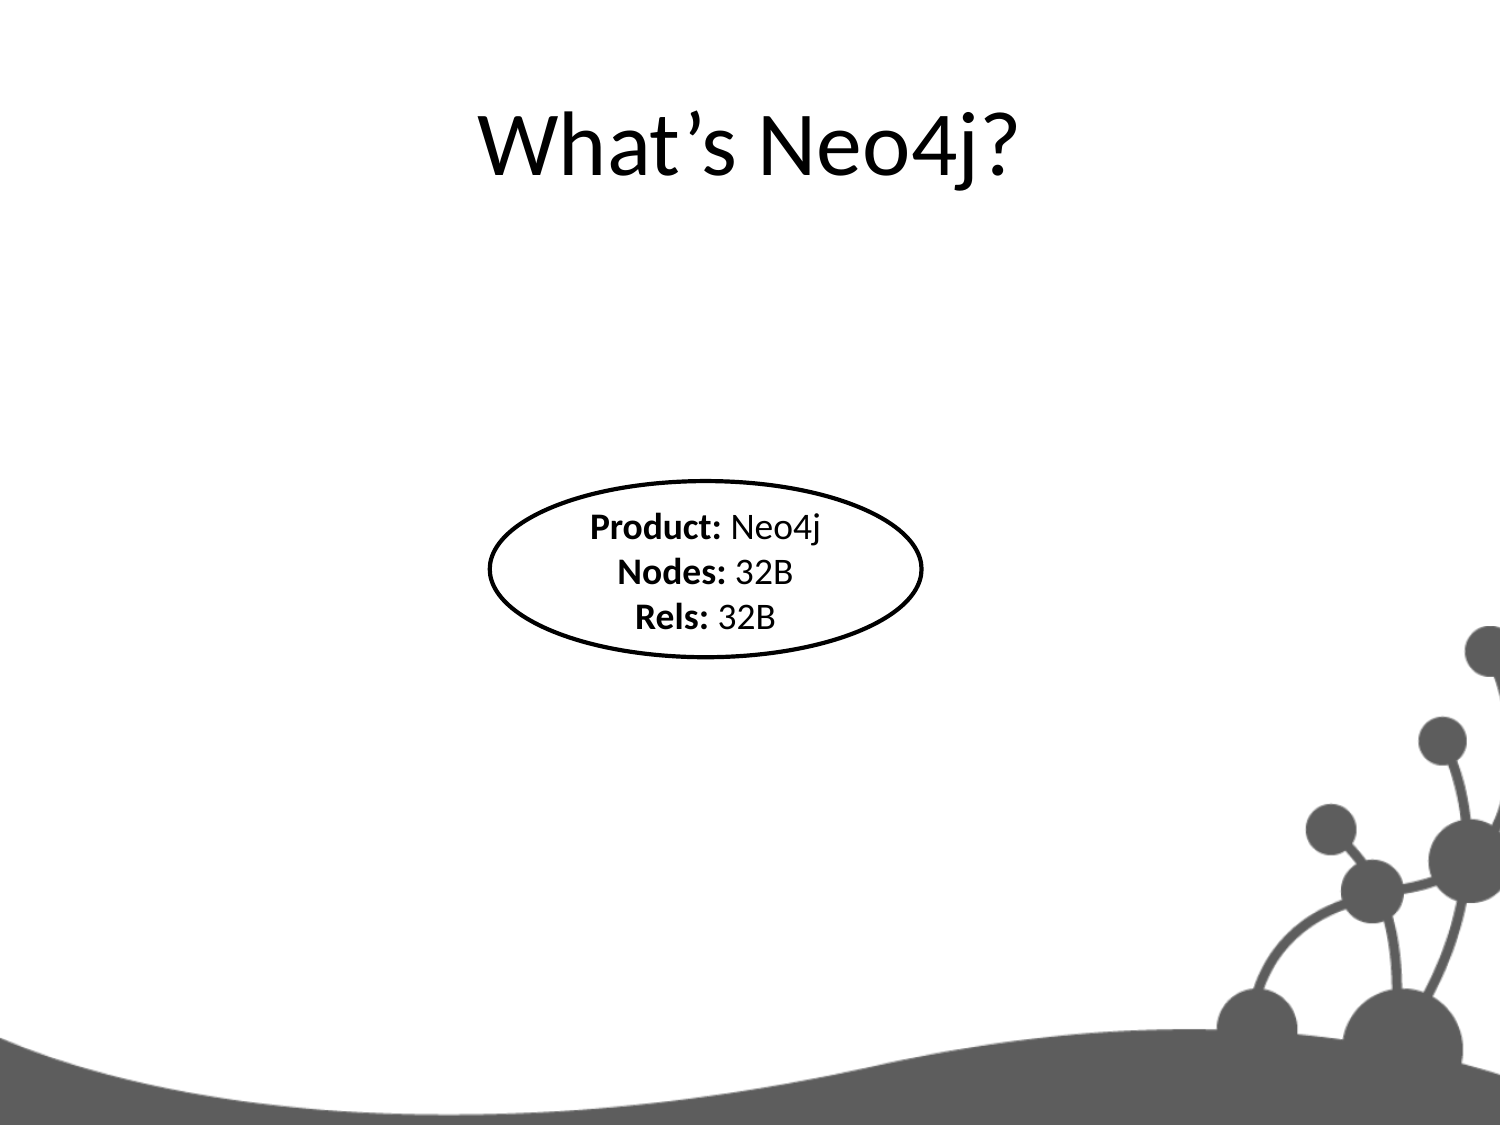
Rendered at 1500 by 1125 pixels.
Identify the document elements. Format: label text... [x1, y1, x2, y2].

text_box Product: Neo4j Nodes: 32B Rels: 32B [487, 478, 924, 660]
title What’s Neo4j? [75, 45, 1425, 233]
